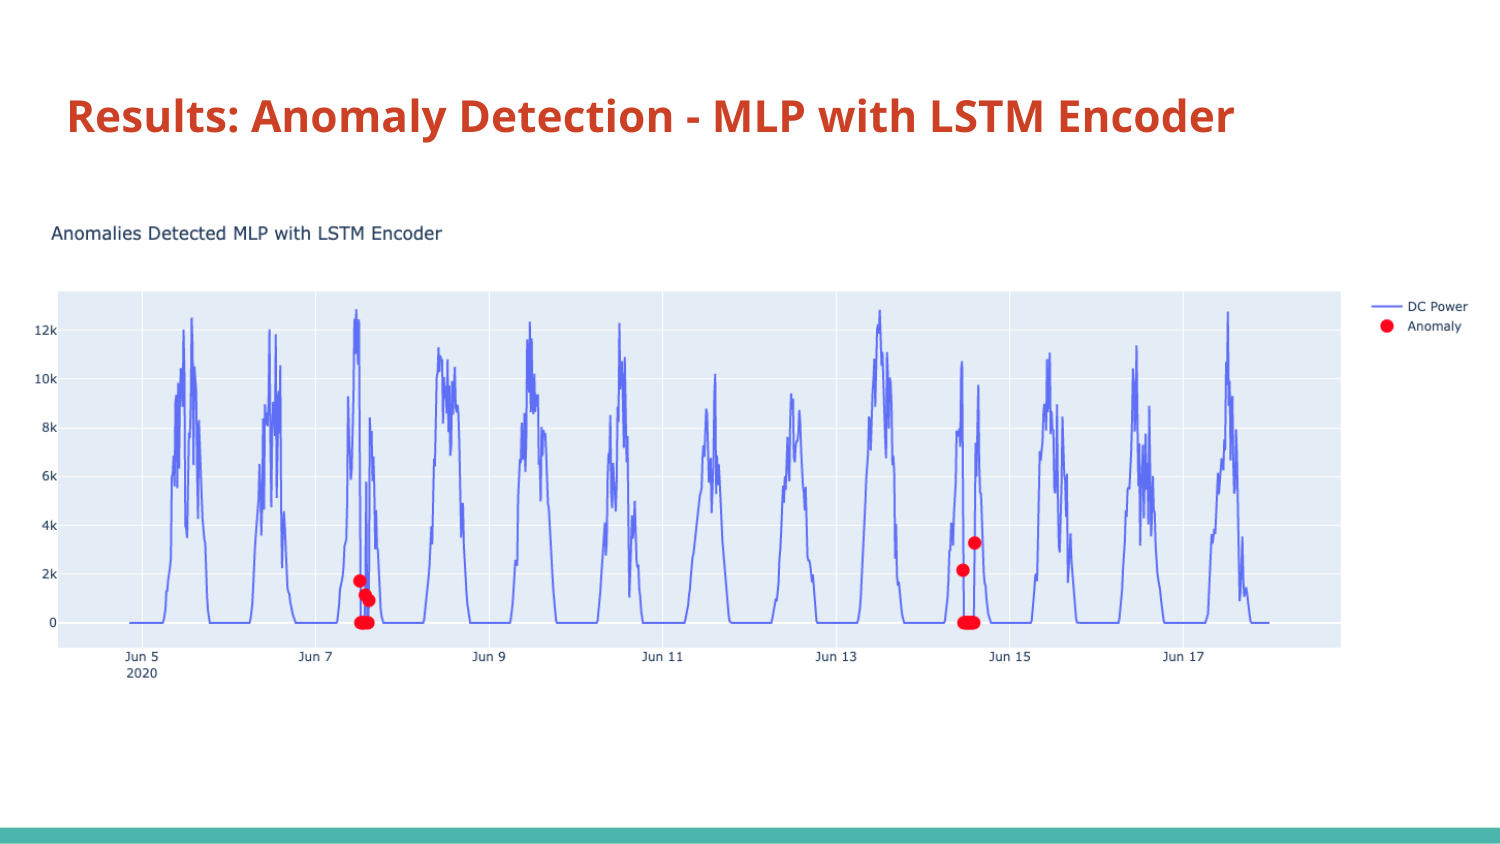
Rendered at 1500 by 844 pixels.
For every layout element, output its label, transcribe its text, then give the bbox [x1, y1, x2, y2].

picture [24, 213, 1476, 690]
title Results: Anomaly Detection - MLP with LSTM Encoder [51, 72, 1449, 189]
